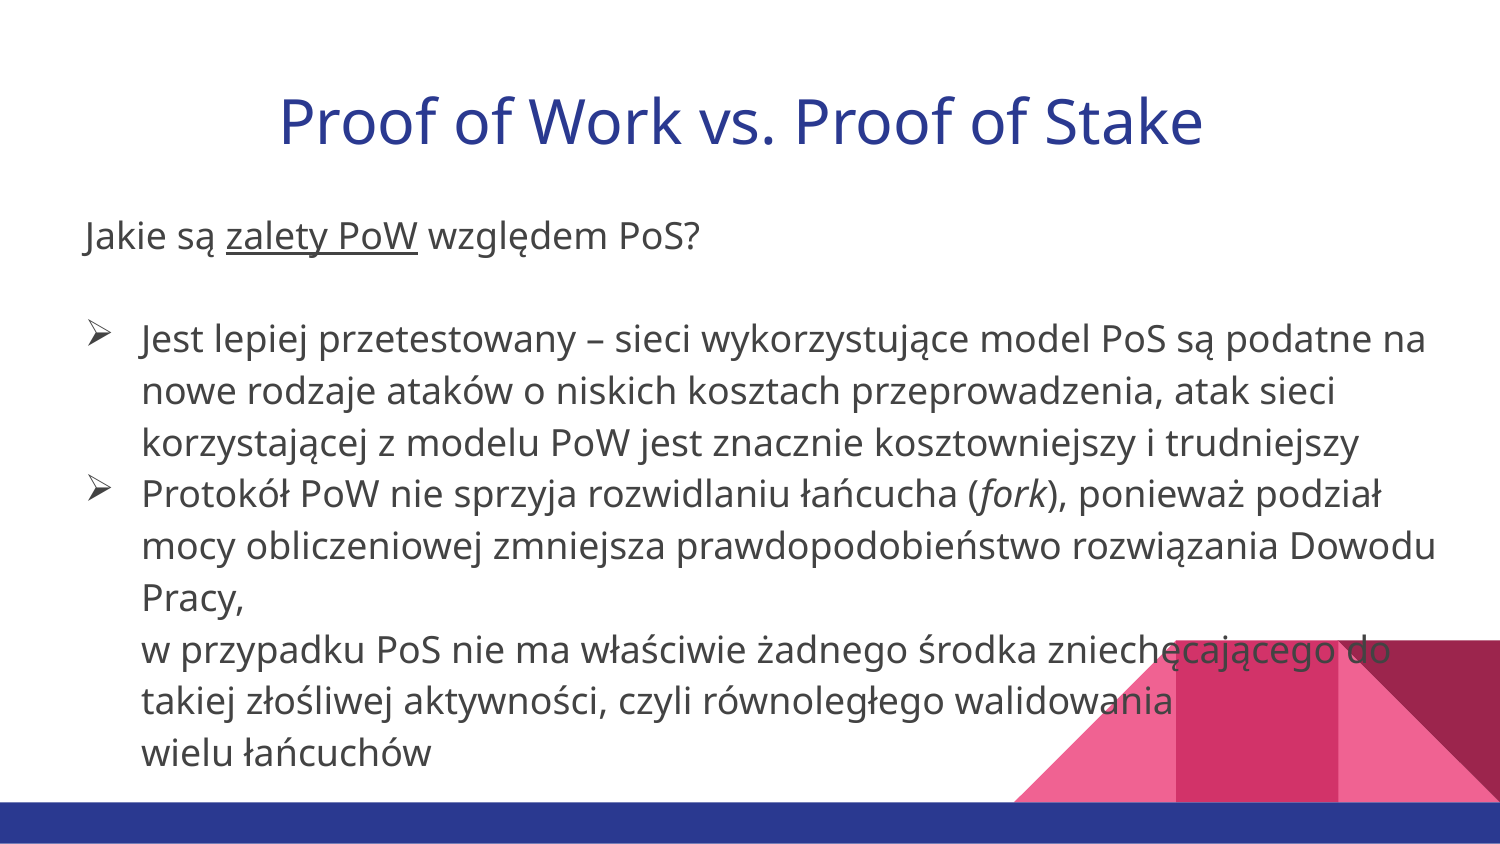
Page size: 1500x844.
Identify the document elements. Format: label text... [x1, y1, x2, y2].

list Jakie są zalety PoW względem PoS? Jest lepiej przetestowany – sieci wykorzystujące model PoS są podatne na nowe rodzaje ataków o niskich kosztach przeprowadzenia, atak sieci korzystającej z modelu PoW jest znacznie kosztowniejszy i trudniejszy Protokół PoW nie sprzyja rozwidlaniu łańcucha (fork), ponieważ podział mocy obliczeniowej zmniejsza prawdopodobieństwo rozwiązania Dowodu Pracy, w przypadku PoS nie ma właściwie żadnego środka zniechęcającego do takiej złośliwej aktywności, czyli równoległego walidowania wielu łańcuchów [51, 190, 1460, 738]
title Proof of Work vs. Proof of Stake [51, 67, 1449, 167]
